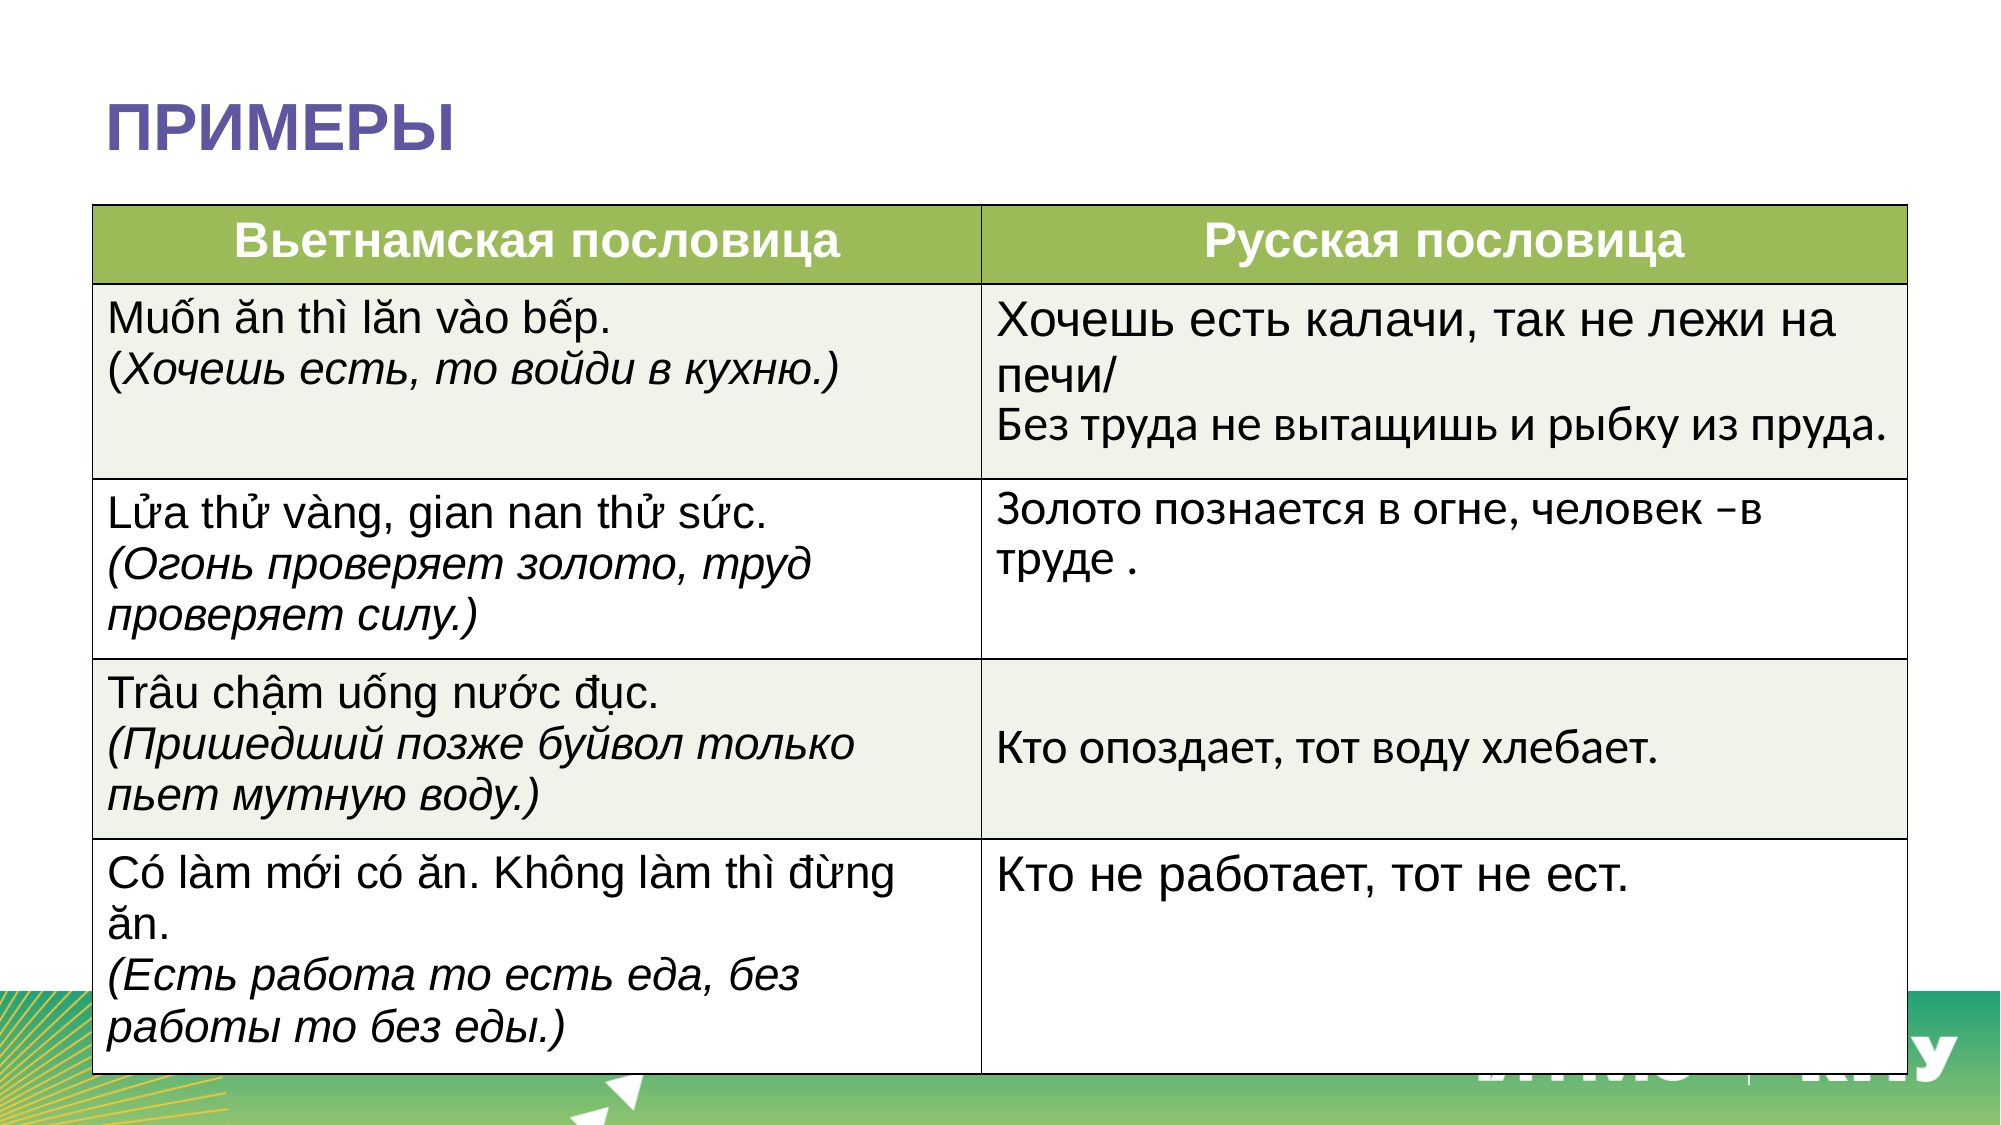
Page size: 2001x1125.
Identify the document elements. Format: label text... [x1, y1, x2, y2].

table_cell Кто не работает, тот не ест. [982, 840, 1907, 990]
table_cell Кто опоздает, тот воду хлебает. [982, 660, 1907, 838]
table_cell Trâu chậm uống nước đục. (Пришедший позже буйвол только пьет мутную воду.) [93, 660, 981, 838]
table_cell Có làm mới có ăn. Không làm thì đừng ăn. (Есть работа то есть еда, без работы то без еды.) [93, 840, 981, 990]
table_cell Золото познается в огне, человек –в труде . [982, 480, 1907, 658]
picture [0, 991, 2000, 1125]
table_header Русская пословица [982, 206, 1907, 283]
text_box ПРИМЕРЫ [90, 76, 1900, 172]
table_header Вьетнамская пословица [93, 206, 981, 283]
table_cell Muốn ăn thì lăn vào bếp. (Хочешь есть, то войди в кухню.) [93, 285, 981, 478]
table_cell Хочешь есть калачи, так не лежи на печи/ Без труда не вытащишь и рыбку из пруда. [982, 285, 1907, 478]
table_cell Lửa thử vàng, gian nan thử sức. (Огонь проверяет золото, труд проверяет силу.) [93, 480, 981, 658]
